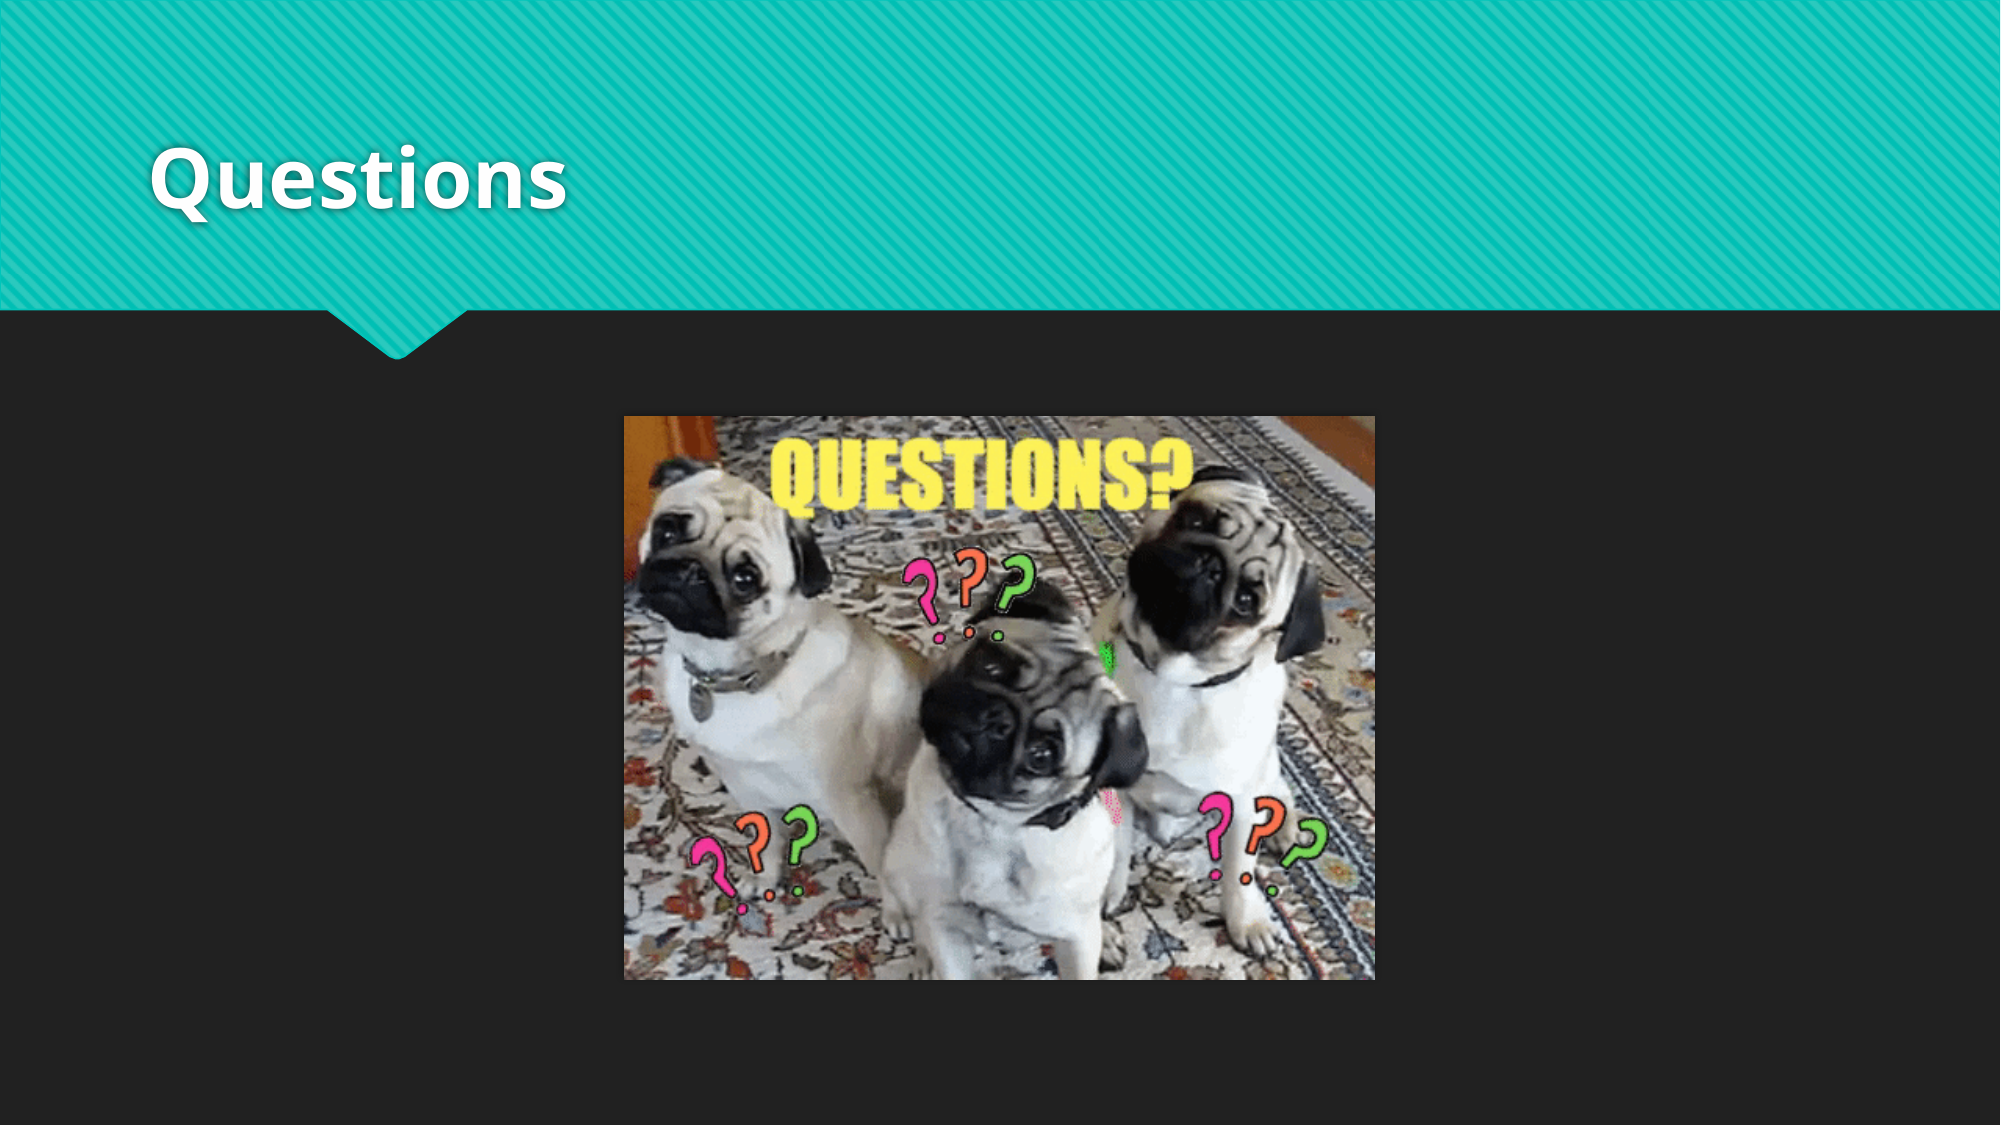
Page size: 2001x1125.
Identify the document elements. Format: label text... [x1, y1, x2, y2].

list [624, 416, 1376, 980]
title Questions [132, 73, 1868, 233]
